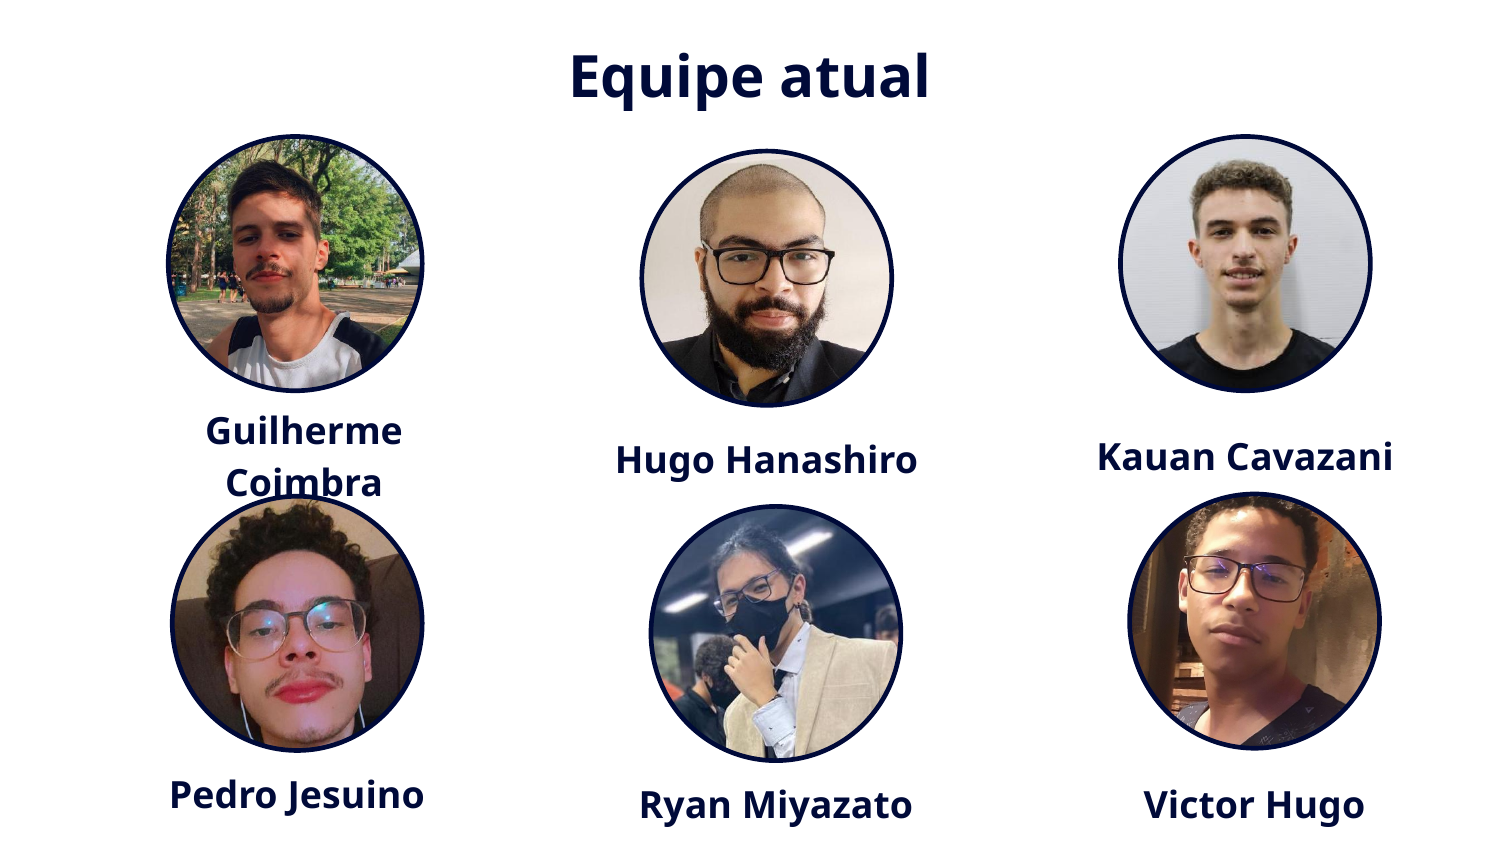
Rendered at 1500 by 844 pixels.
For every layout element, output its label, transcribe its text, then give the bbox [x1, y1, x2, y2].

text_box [133, 495, 461, 830]
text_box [612, 506, 940, 840]
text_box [1071, 136, 1420, 492]
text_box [565, 150, 969, 495]
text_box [129, 136, 479, 492]
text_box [1091, 493, 1418, 840]
title Equipe atual [116, 23, 1383, 100]
